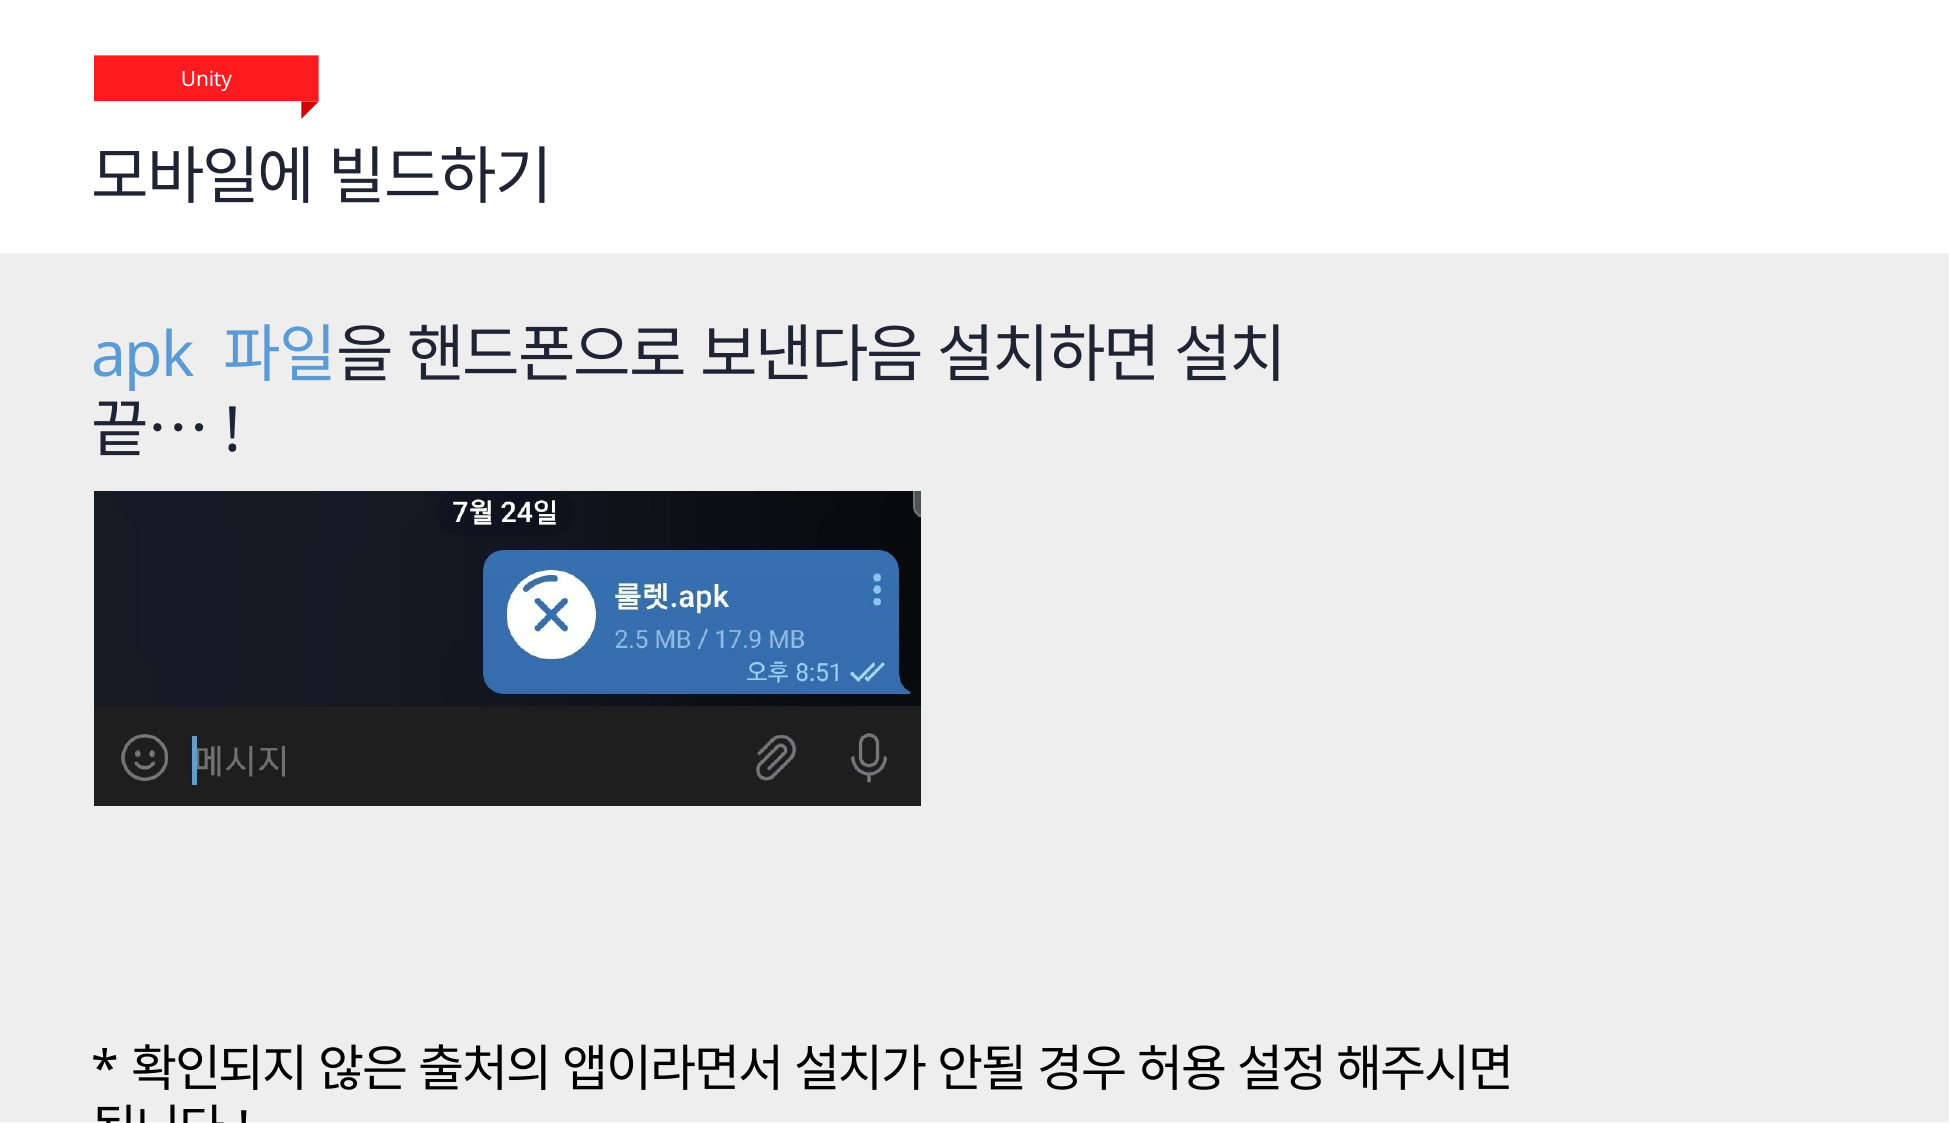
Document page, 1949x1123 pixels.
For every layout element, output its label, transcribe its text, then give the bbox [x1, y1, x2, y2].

text_box 모바일에 빌드하기 [91, 135, 890, 211]
text_box *확인되지 않은 출처의 앱이라면서 설치가 안될 경우 허용 설정 해주시면 됩니다! [91, 1036, 1634, 1123]
text_box apk 파일을 핸드폰으로 보낸다음 설치하면 설치 끝…! [91, 313, 1346, 464]
picture [94, 491, 921, 806]
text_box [94, 55, 319, 119]
